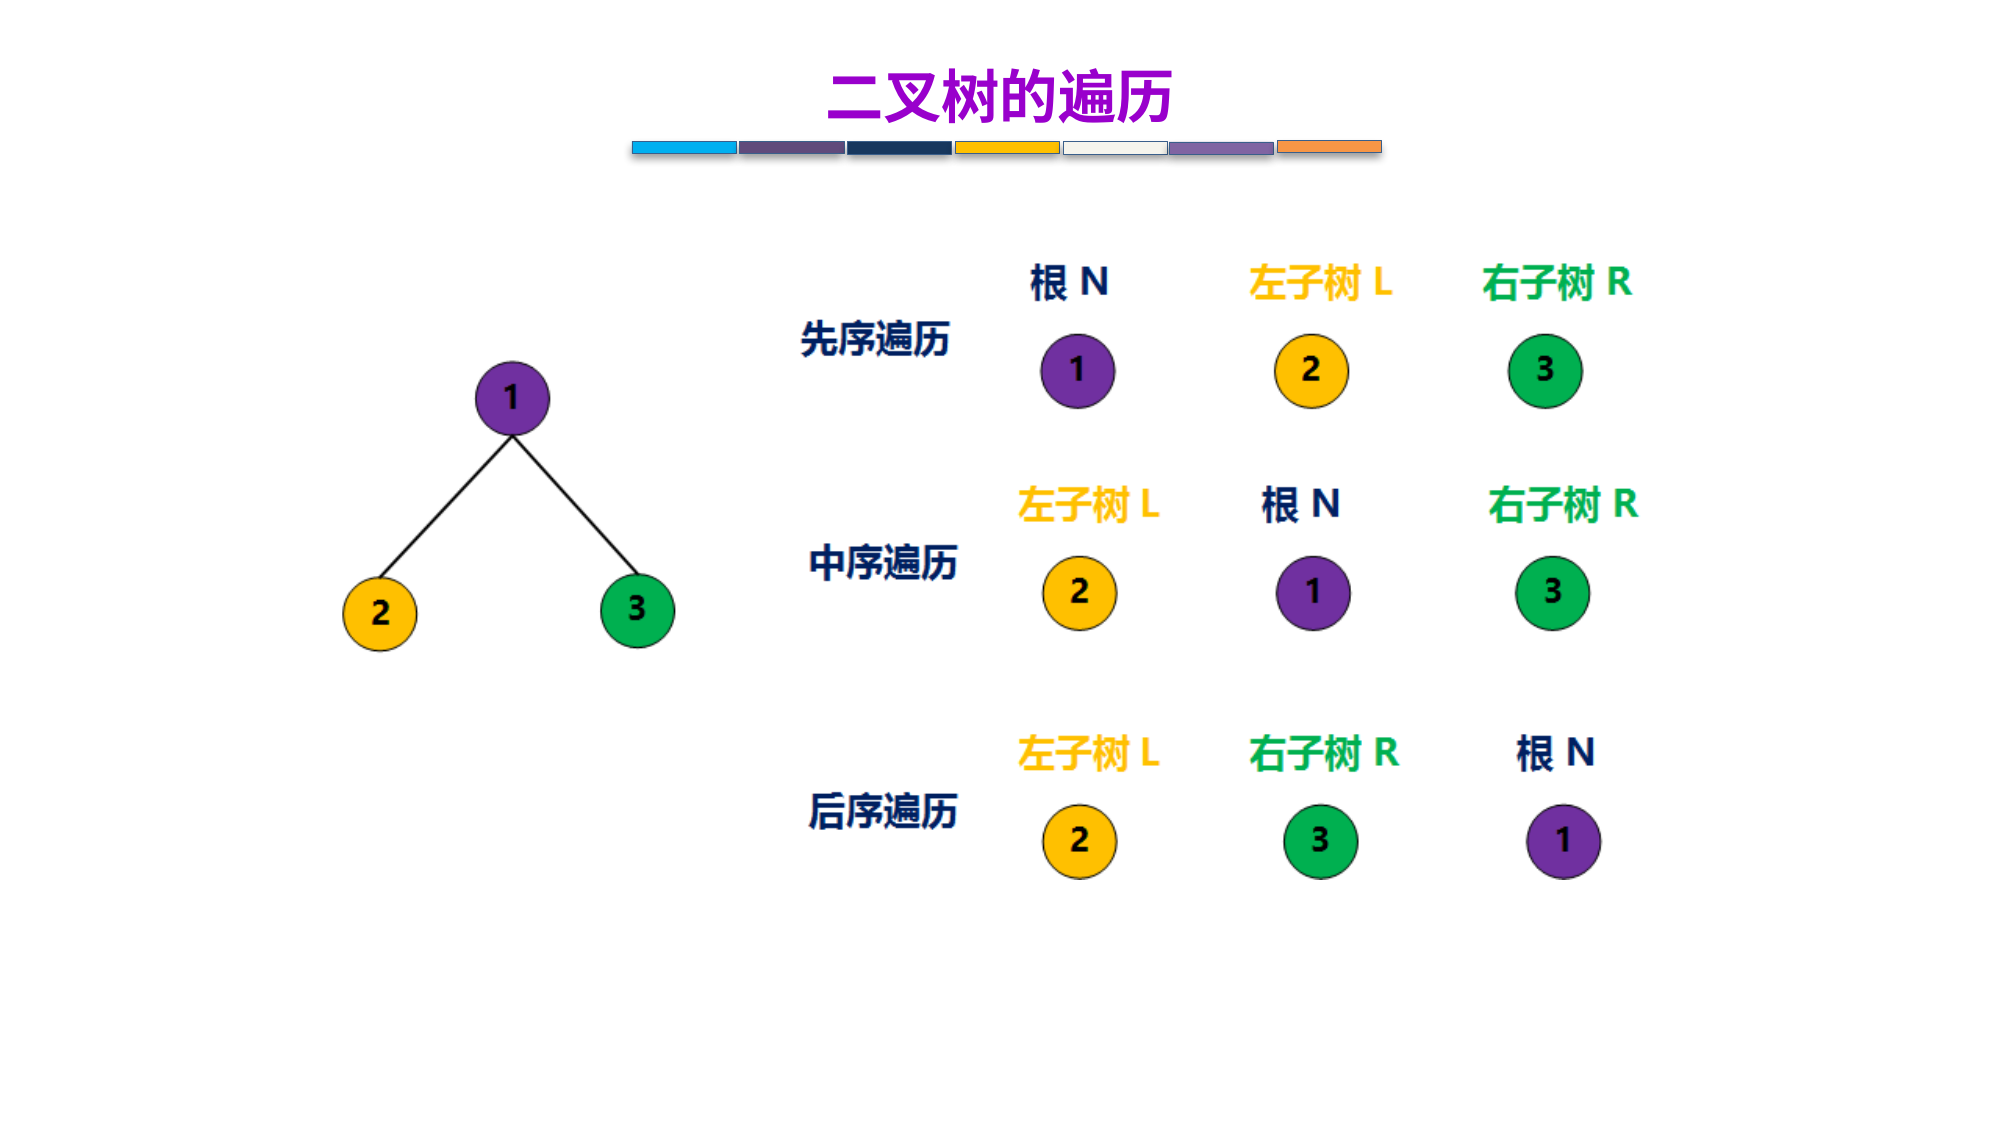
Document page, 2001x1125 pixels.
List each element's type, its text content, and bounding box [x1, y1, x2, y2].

text_box [1061, 140, 1167, 156]
text_box [738, 139, 846, 156]
text_box 二叉树的遍历 [0, 18, 2000, 138]
text_box [846, 140, 953, 156]
picture [341, 244, 1659, 880]
text_box [630, 139, 738, 155]
text_box [1275, 138, 1383, 155]
text_box [1167, 140, 1275, 156]
text_box [953, 139, 1061, 156]
